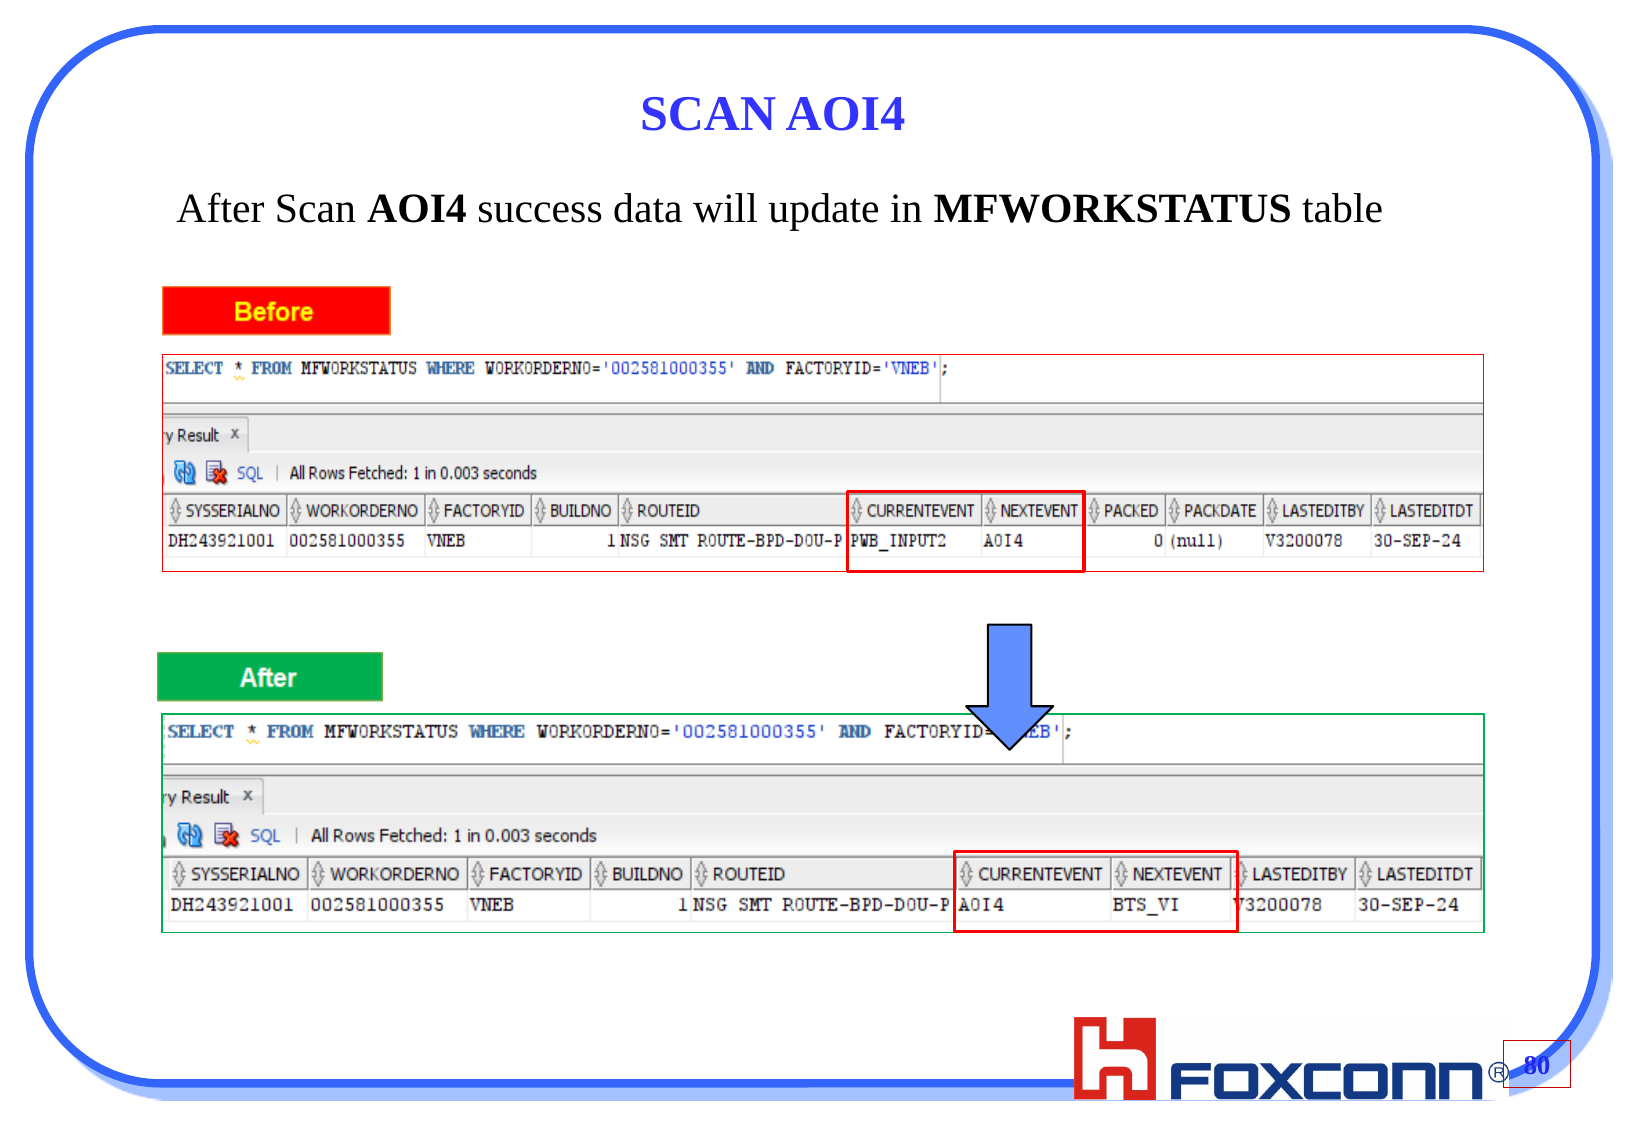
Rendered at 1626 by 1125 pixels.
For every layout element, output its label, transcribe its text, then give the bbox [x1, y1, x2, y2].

text_box SCAN AOI4 [625, 72, 921, 148]
picture [1074, 1017, 1509, 1100]
picture [162, 714, 1484, 932]
text_box 80 [1503, 1040, 1571, 1088]
picture [162, 353, 1484, 572]
text_box [966, 624, 1054, 713]
picture [157, 652, 384, 708]
picture [162, 286, 392, 342]
text_box After Scan AOI4 success data will update in MFWORKSTATUS table [161, 172, 1399, 238]
